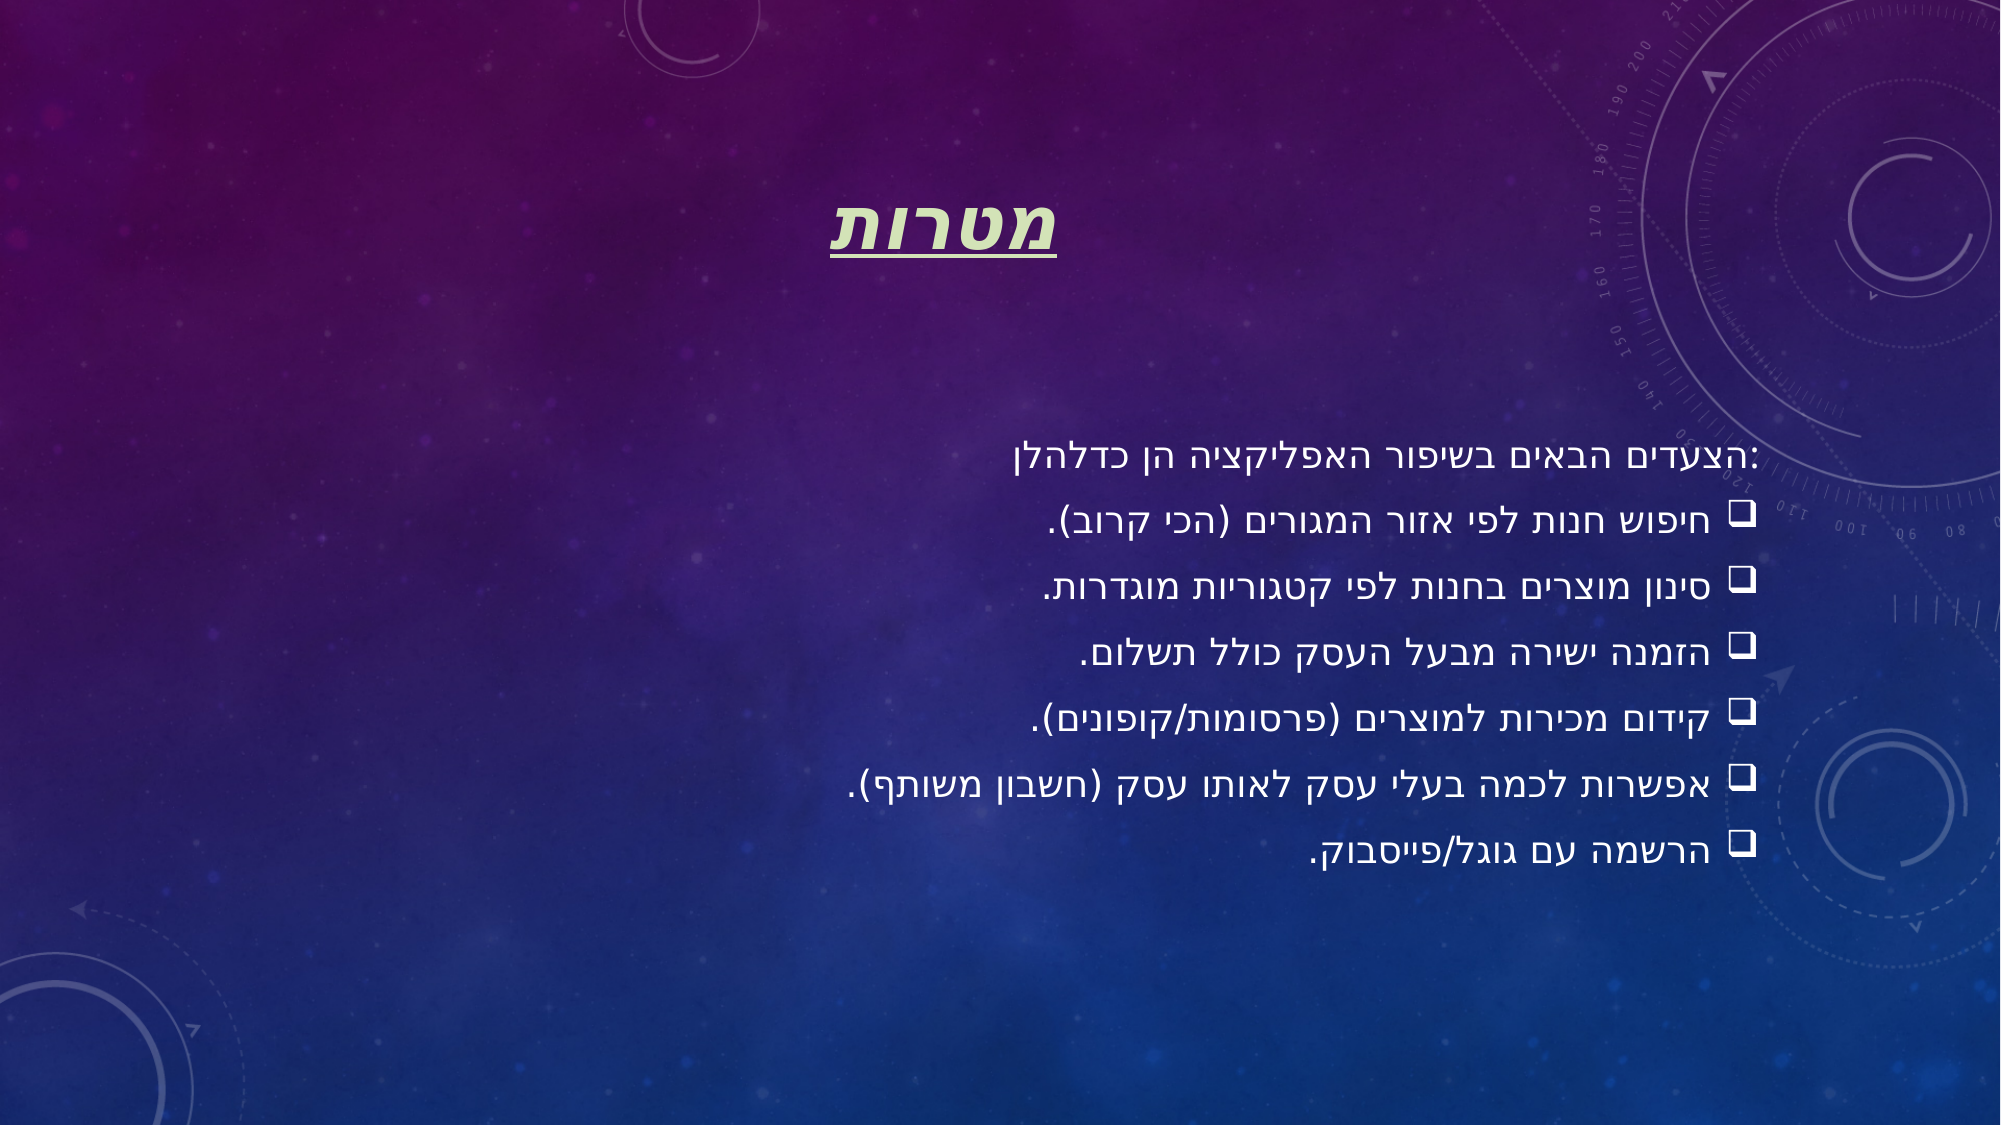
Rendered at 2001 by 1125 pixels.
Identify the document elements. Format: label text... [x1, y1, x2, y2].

title מטרות [112, 99, 1775, 339]
picture [0, 0, 2001, 1125]
list הצעדים הבאים בשיפור האפליקציה הן כדלהלן: חיפוש חנות לפי אזור המגורים (הכי קרוב). סינון מוצרים בחנות לפי קטגוריות מוגדרות. הזמנה ישירה מבעל העסק כולל תשלום. קידום מכירות למוצרים (פרסומות/קופונים). אפשרות לכמה בעלי עסק לאותו עסק (חשבון משותף). הרשמה עם גוגל/פייסבוק. [112, 351, 1775, 950]
